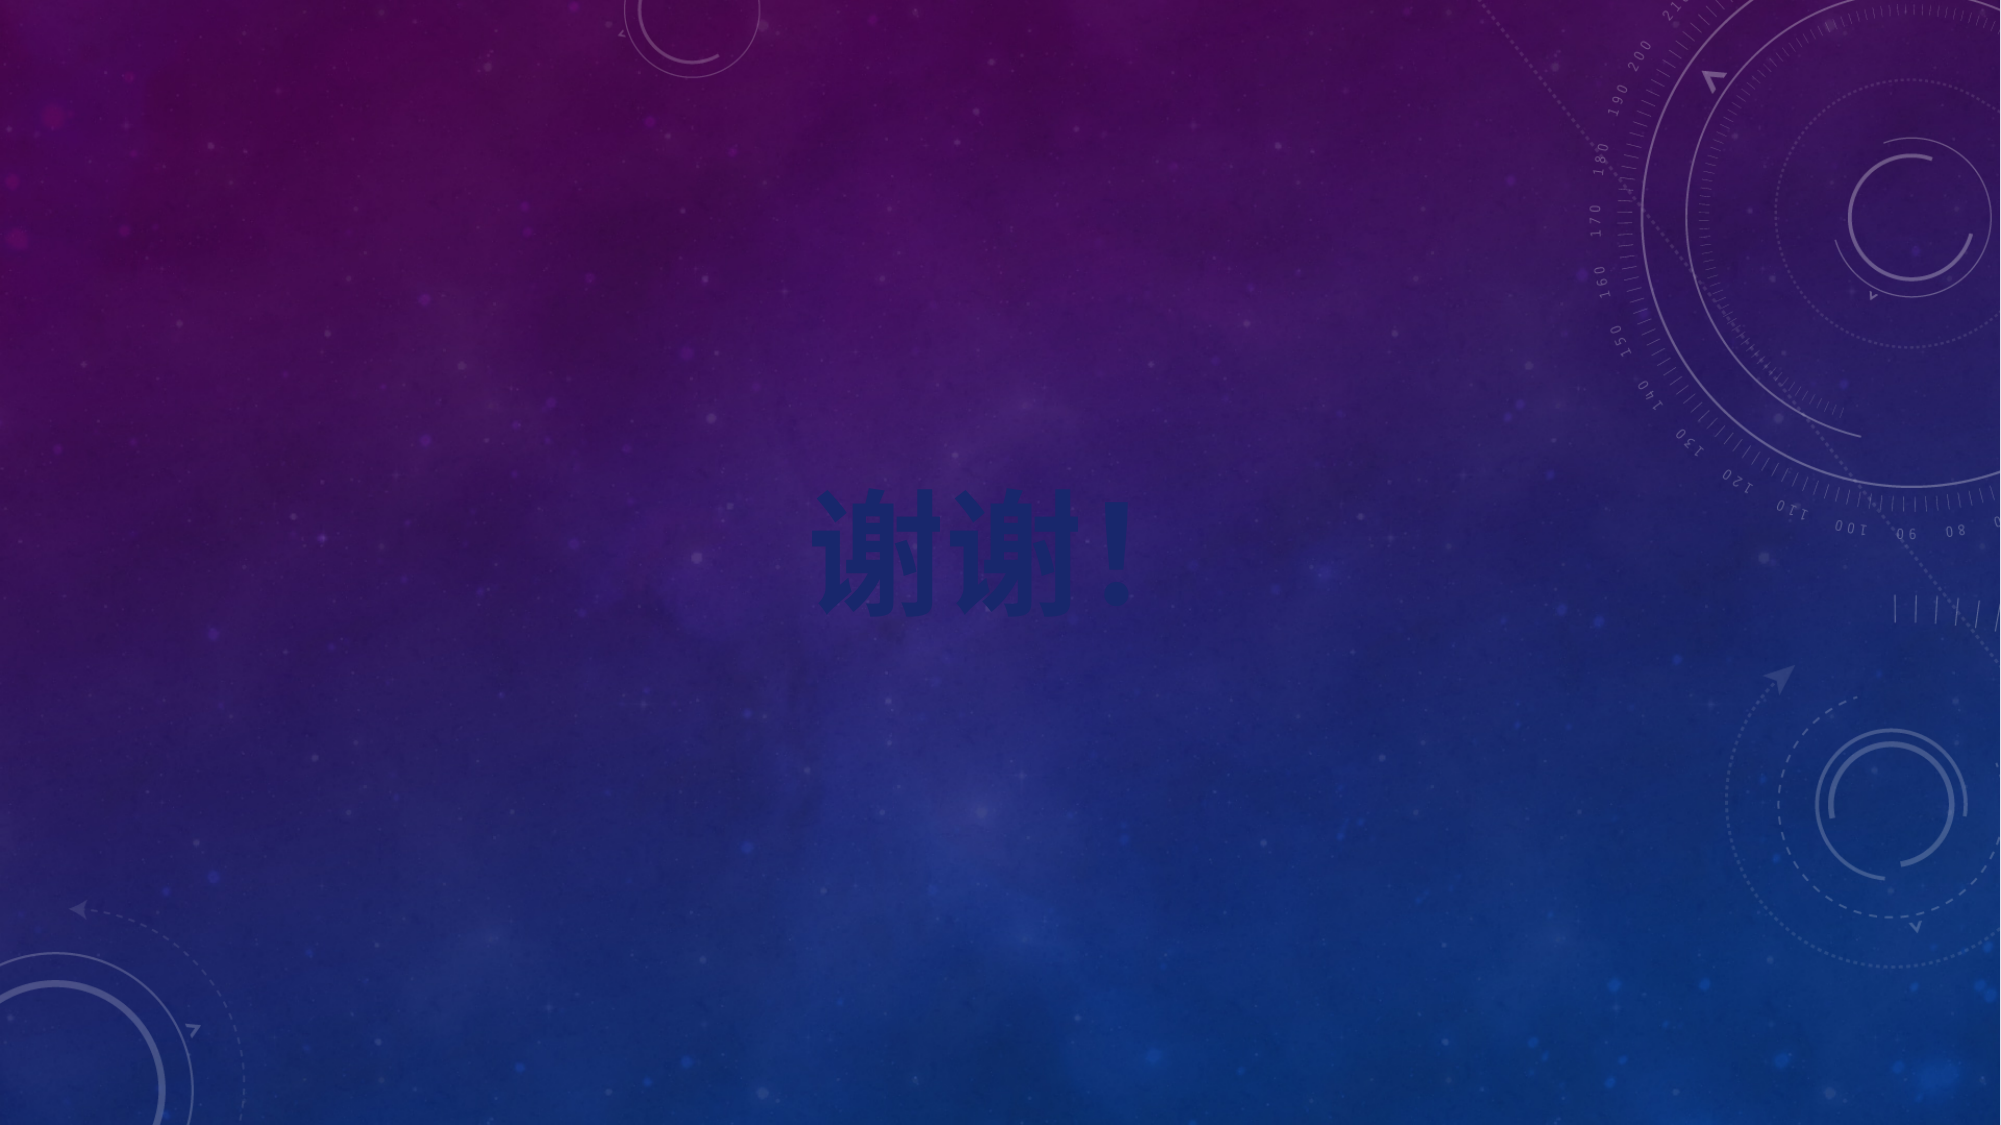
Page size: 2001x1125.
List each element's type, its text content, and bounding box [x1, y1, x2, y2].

picture [0, 0, 2001, 1125]
title 谢谢！ [182, 431, 1845, 671]
